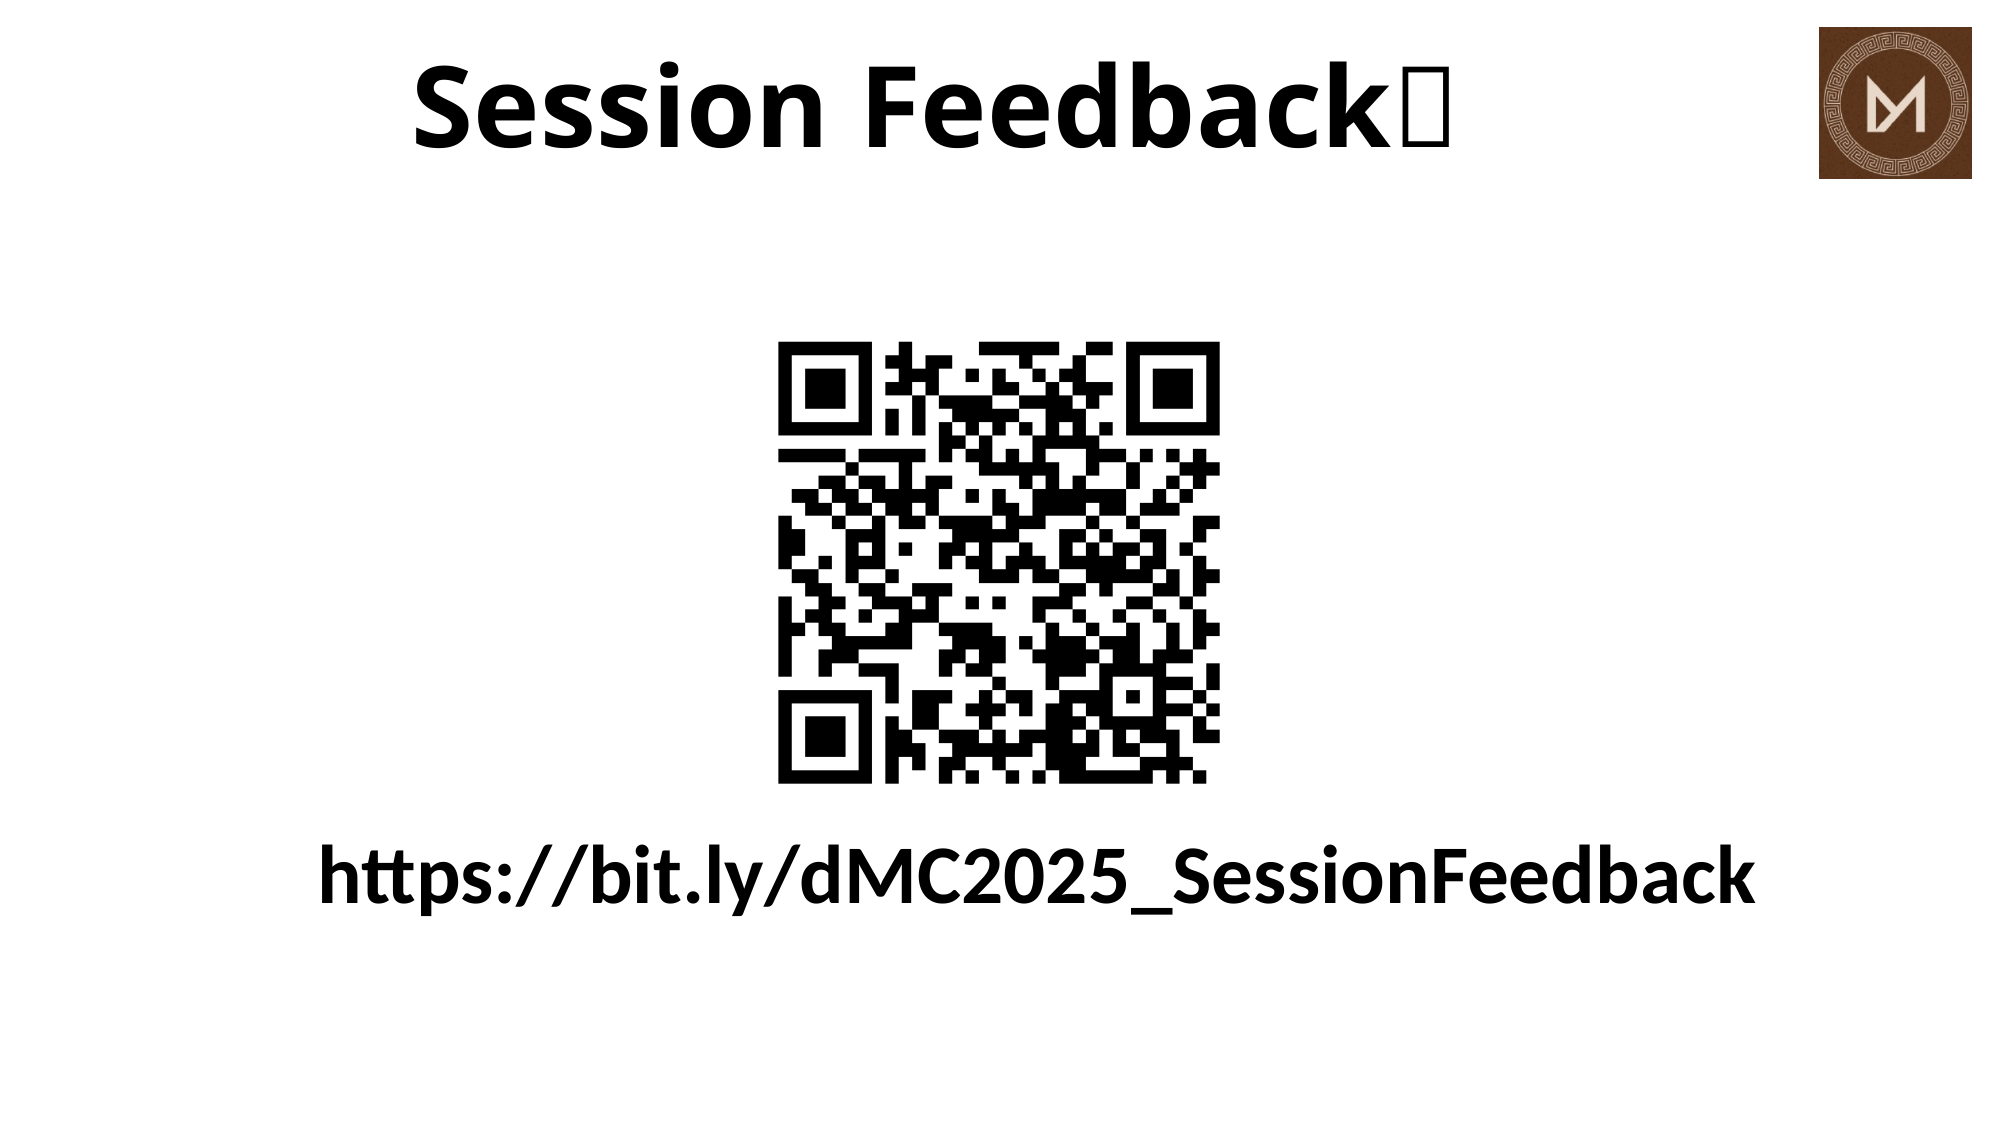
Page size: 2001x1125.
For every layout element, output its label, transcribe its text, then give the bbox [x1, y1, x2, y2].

picture [1819, 27, 1972, 179]
picture [771, 332, 1228, 793]
text_box https://bit.ly/dMC2025_SessionFeedback [255, 812, 1820, 928]
text_box Session Feedback💖 [397, 27, 1804, 177]
